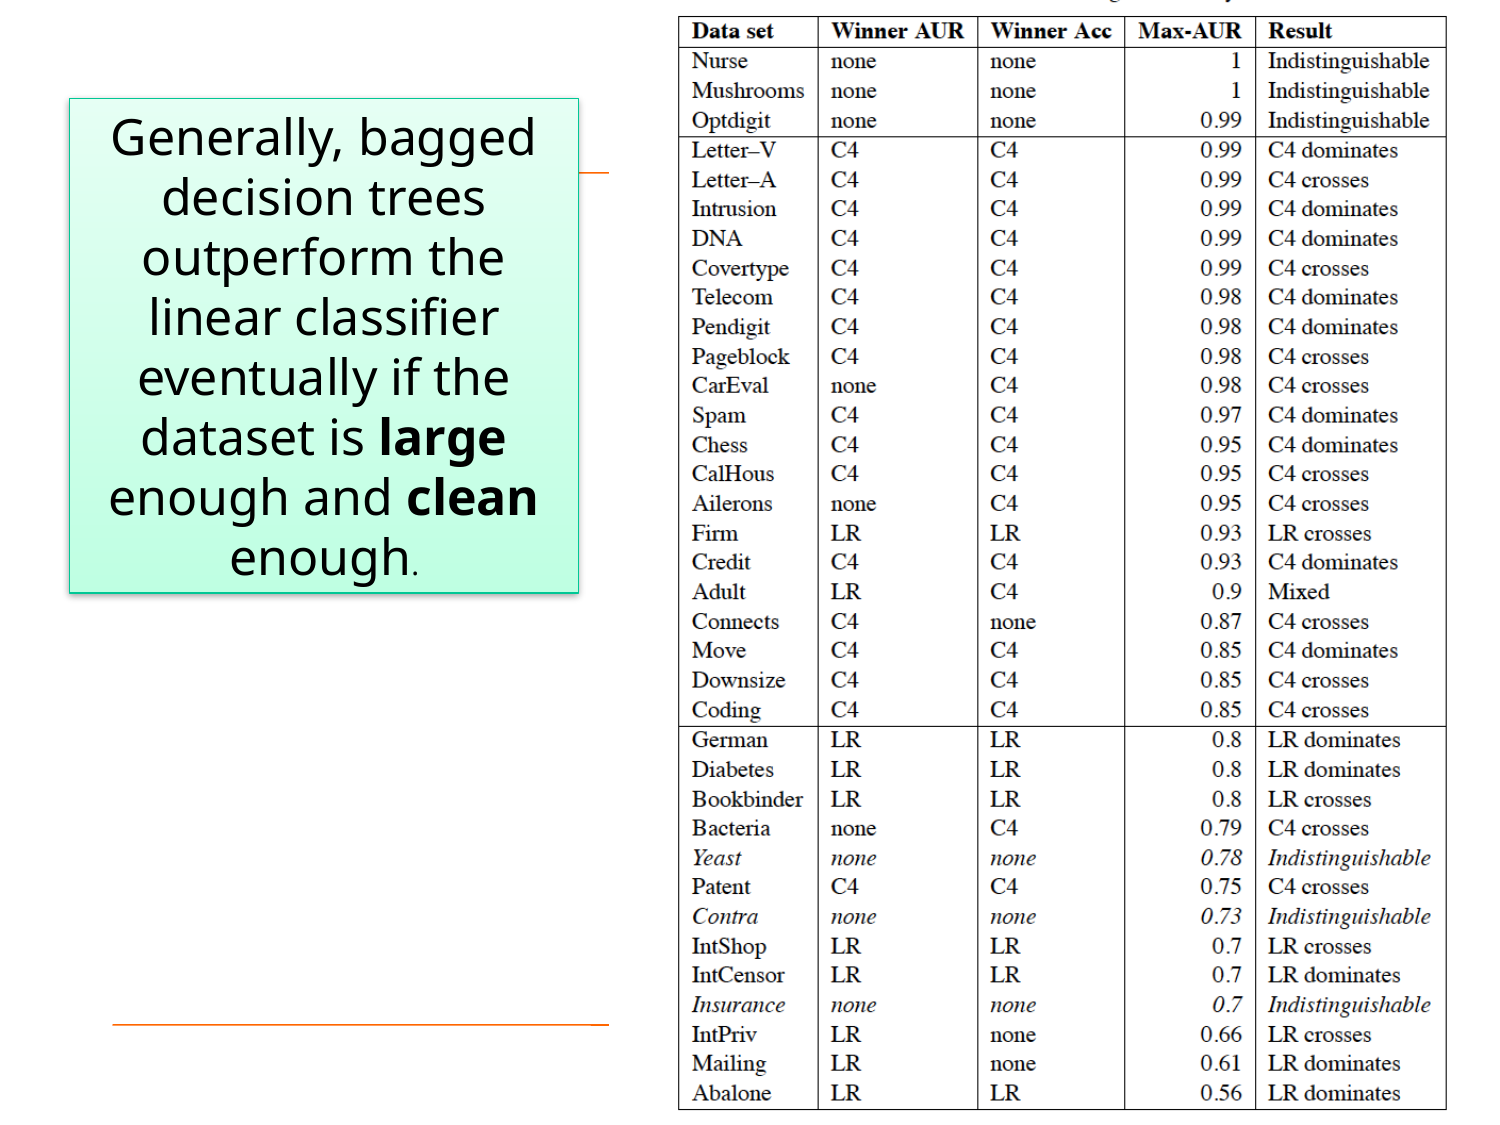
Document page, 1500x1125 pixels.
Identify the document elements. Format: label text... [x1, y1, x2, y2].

picture [609, 0, 1500, 1125]
text_box Generally, bagged decision trees outperform the linear classifier eventually if the dataset is large enough and clean enough. [69, 98, 579, 594]
